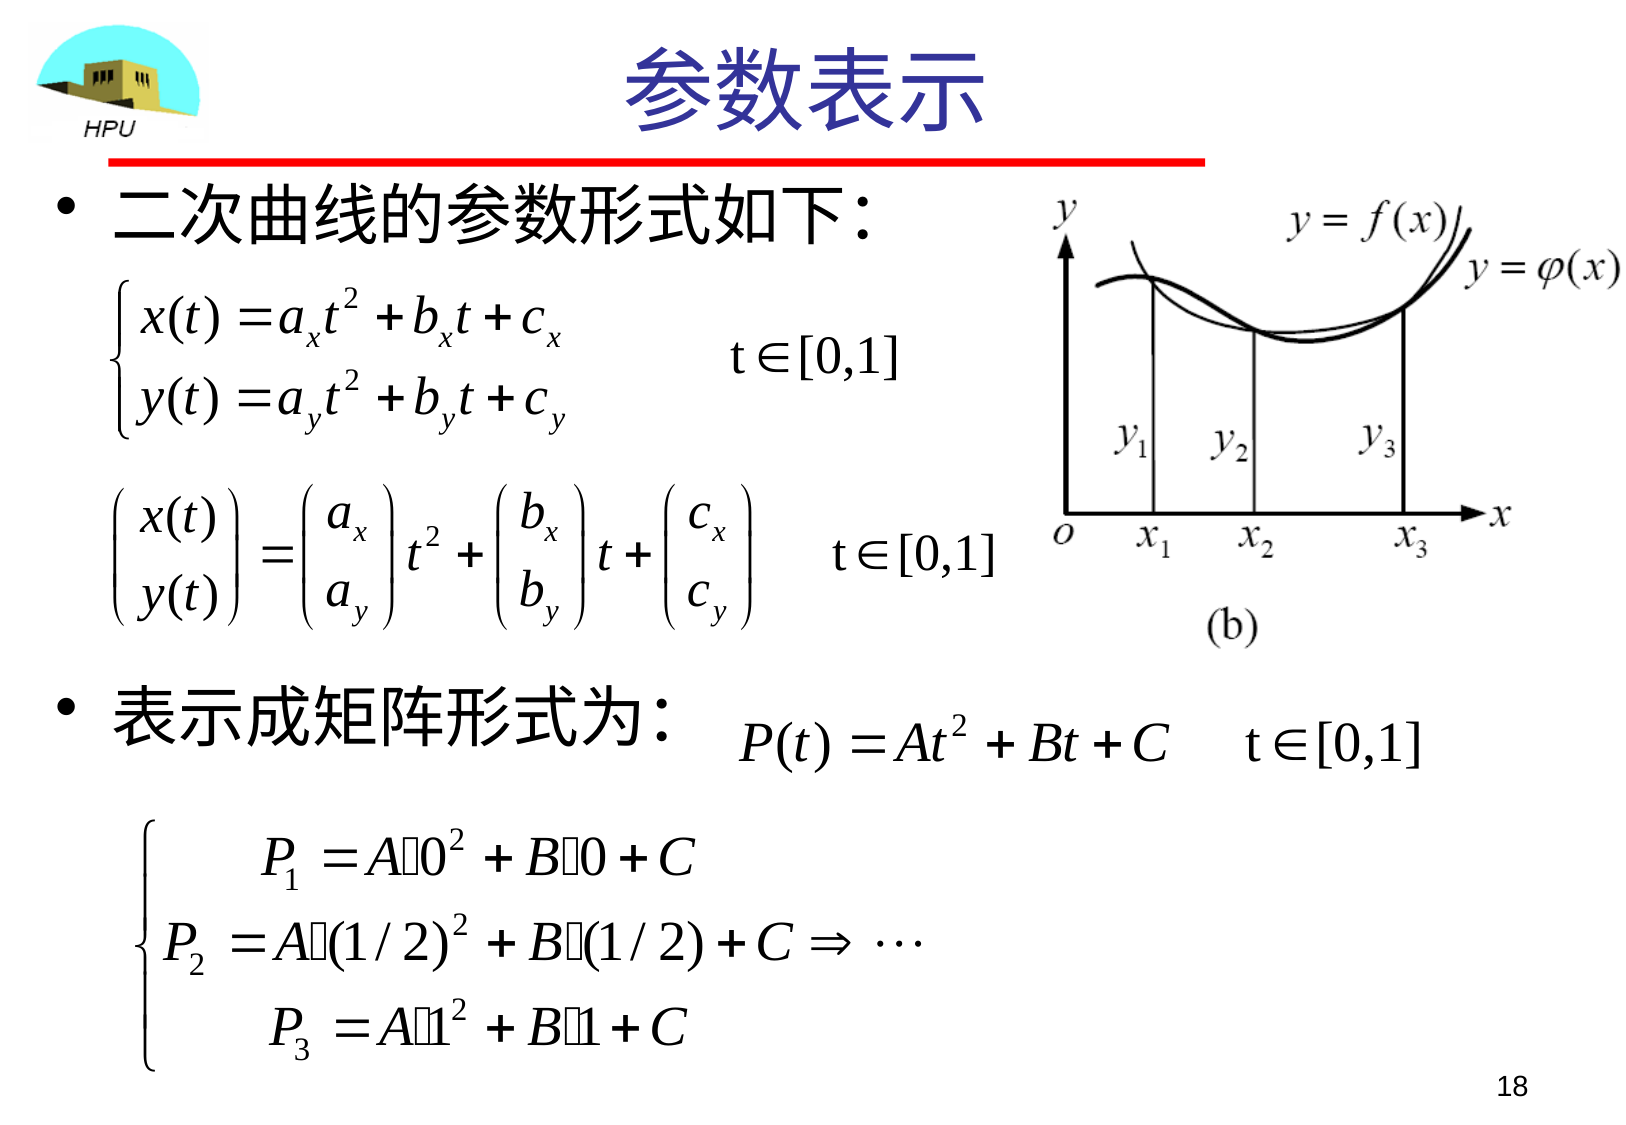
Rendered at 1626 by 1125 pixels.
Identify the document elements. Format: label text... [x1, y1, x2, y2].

title 参数表示 [27, 12, 1585, 163]
list 二次曲线的参数形式如下： 表示成矩阵形式为： [40, 165, 1582, 1044]
picture [1005, 192, 1625, 663]
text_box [726, 698, 1435, 791]
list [96, 265, 910, 456]
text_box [121, 807, 937, 1086]
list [100, 470, 1000, 644]
slide_number 18 [1164, 1059, 1544, 1113]
